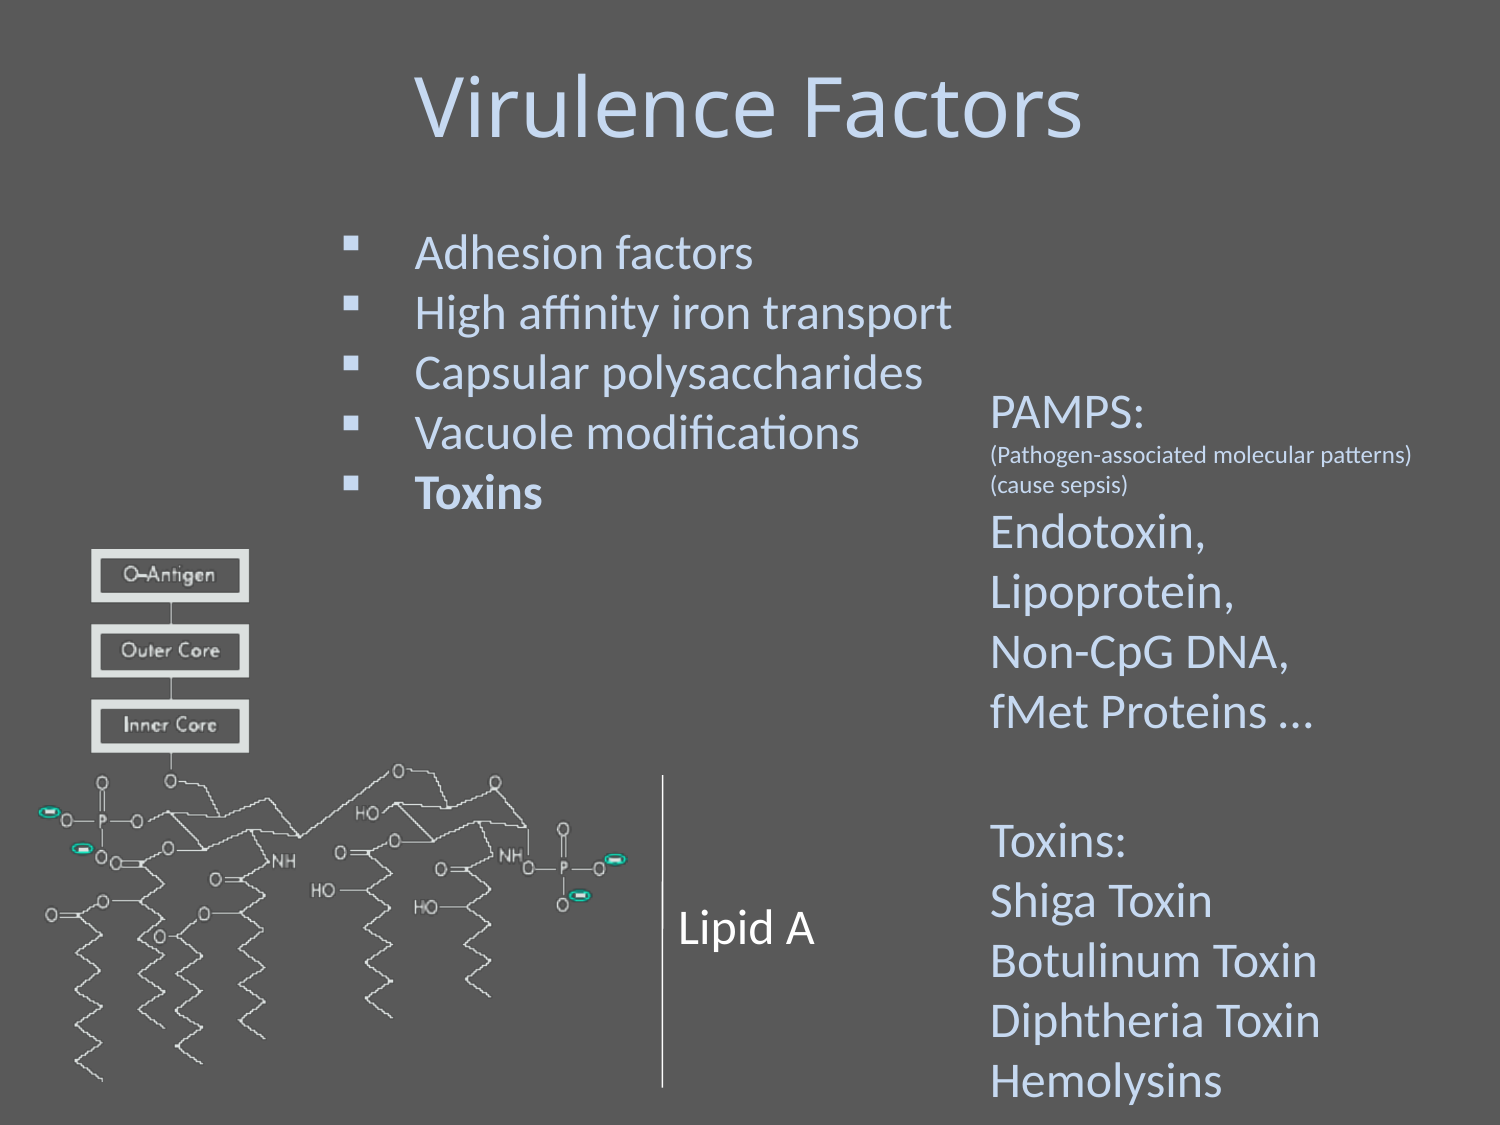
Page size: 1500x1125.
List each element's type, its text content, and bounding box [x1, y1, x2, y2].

text_box Lipid A [663, 887, 830, 963]
text_box Toxins: Shiga Toxin Botulinum Toxin Diphtheria Toxin Hemolysins [974, 799, 1340, 1115]
text_box Adhesion factors High affinity iron transport Capsular polysaccharides Vacuole modifications Toxins [324, 212, 1150, 528]
picture [37, 549, 628, 1082]
text_box PAMPS: (Pathogen-associated molecular patterns) (cause sepsis) Endotoxin, Lipoprotein, Non-CpG DNA, fMet Proteins … [975, 371, 1433, 746]
text_box Virulence Factors [0, 46, 1500, 162]
